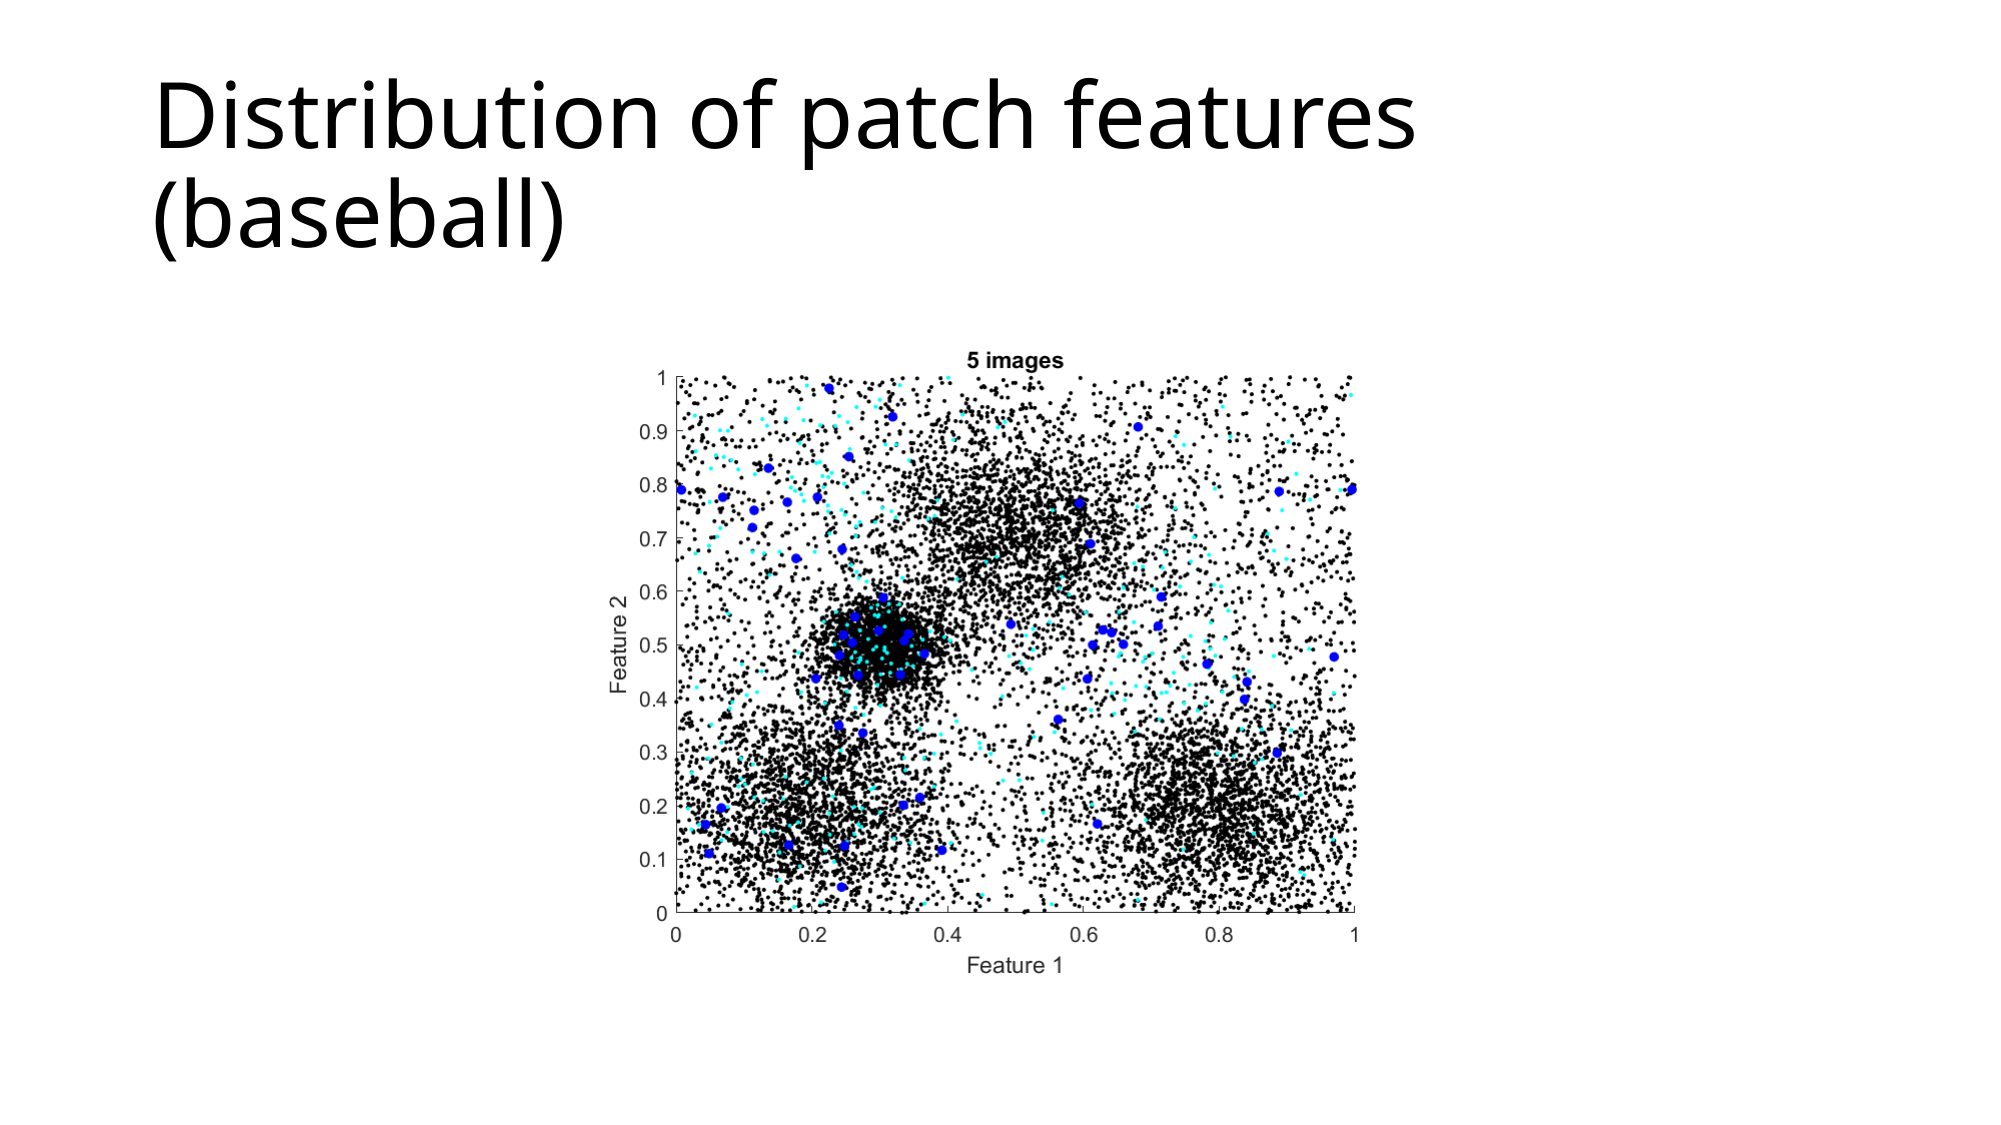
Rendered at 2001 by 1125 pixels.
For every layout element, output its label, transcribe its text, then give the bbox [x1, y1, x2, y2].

title Distribution of patch features (baseball) [137, 59, 1863, 278]
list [562, 328, 1438, 985]
